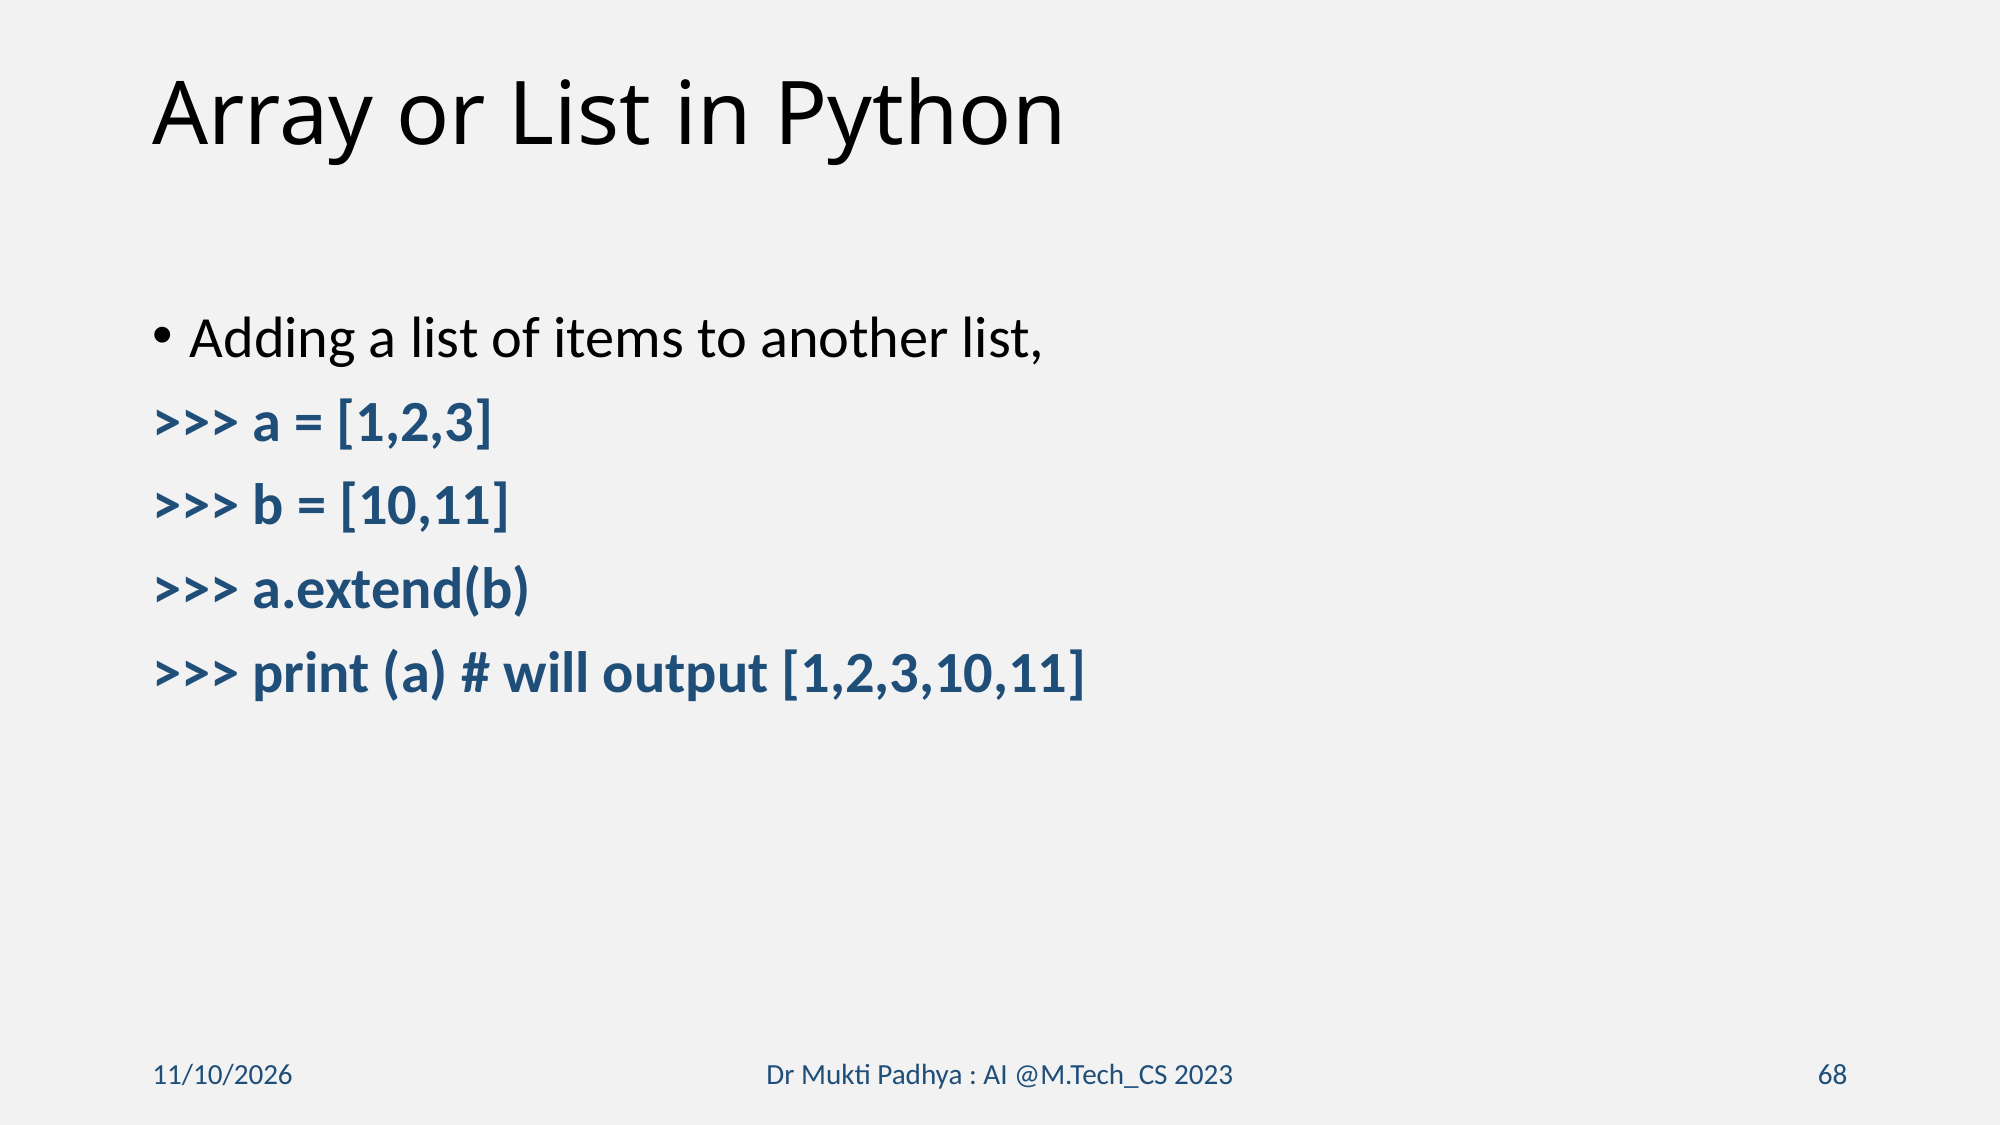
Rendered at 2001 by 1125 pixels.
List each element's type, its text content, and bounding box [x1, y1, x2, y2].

slide_number 68 [1412, 1042, 1863, 1103]
footer Dr Mukti Padhya : AI @M.Tech_CS 2023 [662, 1042, 1338, 1103]
list Adding a list of items to another list, >>> a = [1,2,3] >>> b = [10,11] >>> a.extend(b) >>> print (a) # will output [1,2,3,10,11] [137, 299, 1863, 1014]
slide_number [137, 1042, 588, 1103]
title Array or List in Python [137, 59, 1863, 278]
